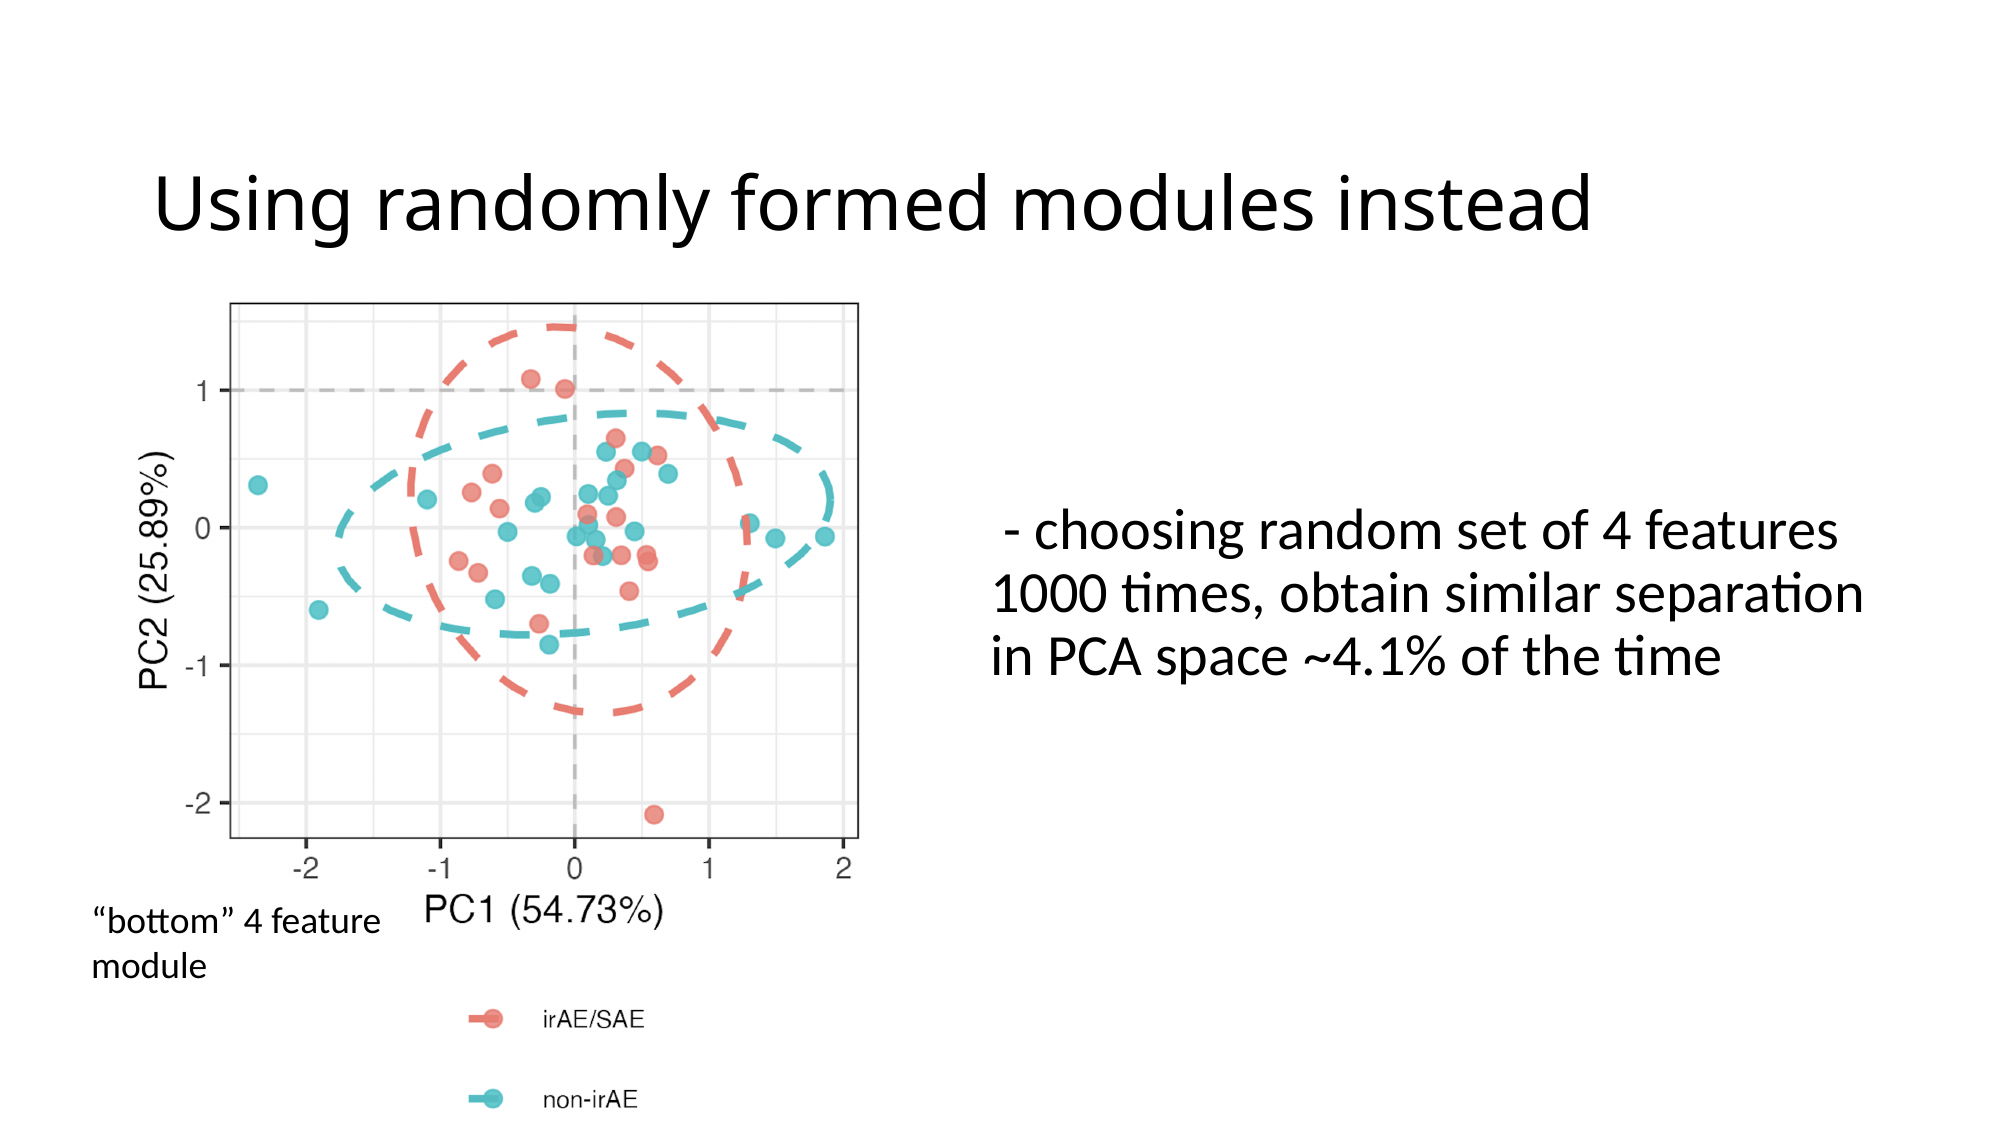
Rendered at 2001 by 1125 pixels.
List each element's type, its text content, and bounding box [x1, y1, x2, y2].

list - choosing random set of 4 features 1000 times, obtain similar separation in PCA space ~4.1% of the time [975, 491, 1903, 795]
text_box “bottom” 4 feature module [76, 888, 125, 994]
title Using randomly formed modules instead [137, 97, 1843, 315]
picture [125, 291, 874, 1125]
